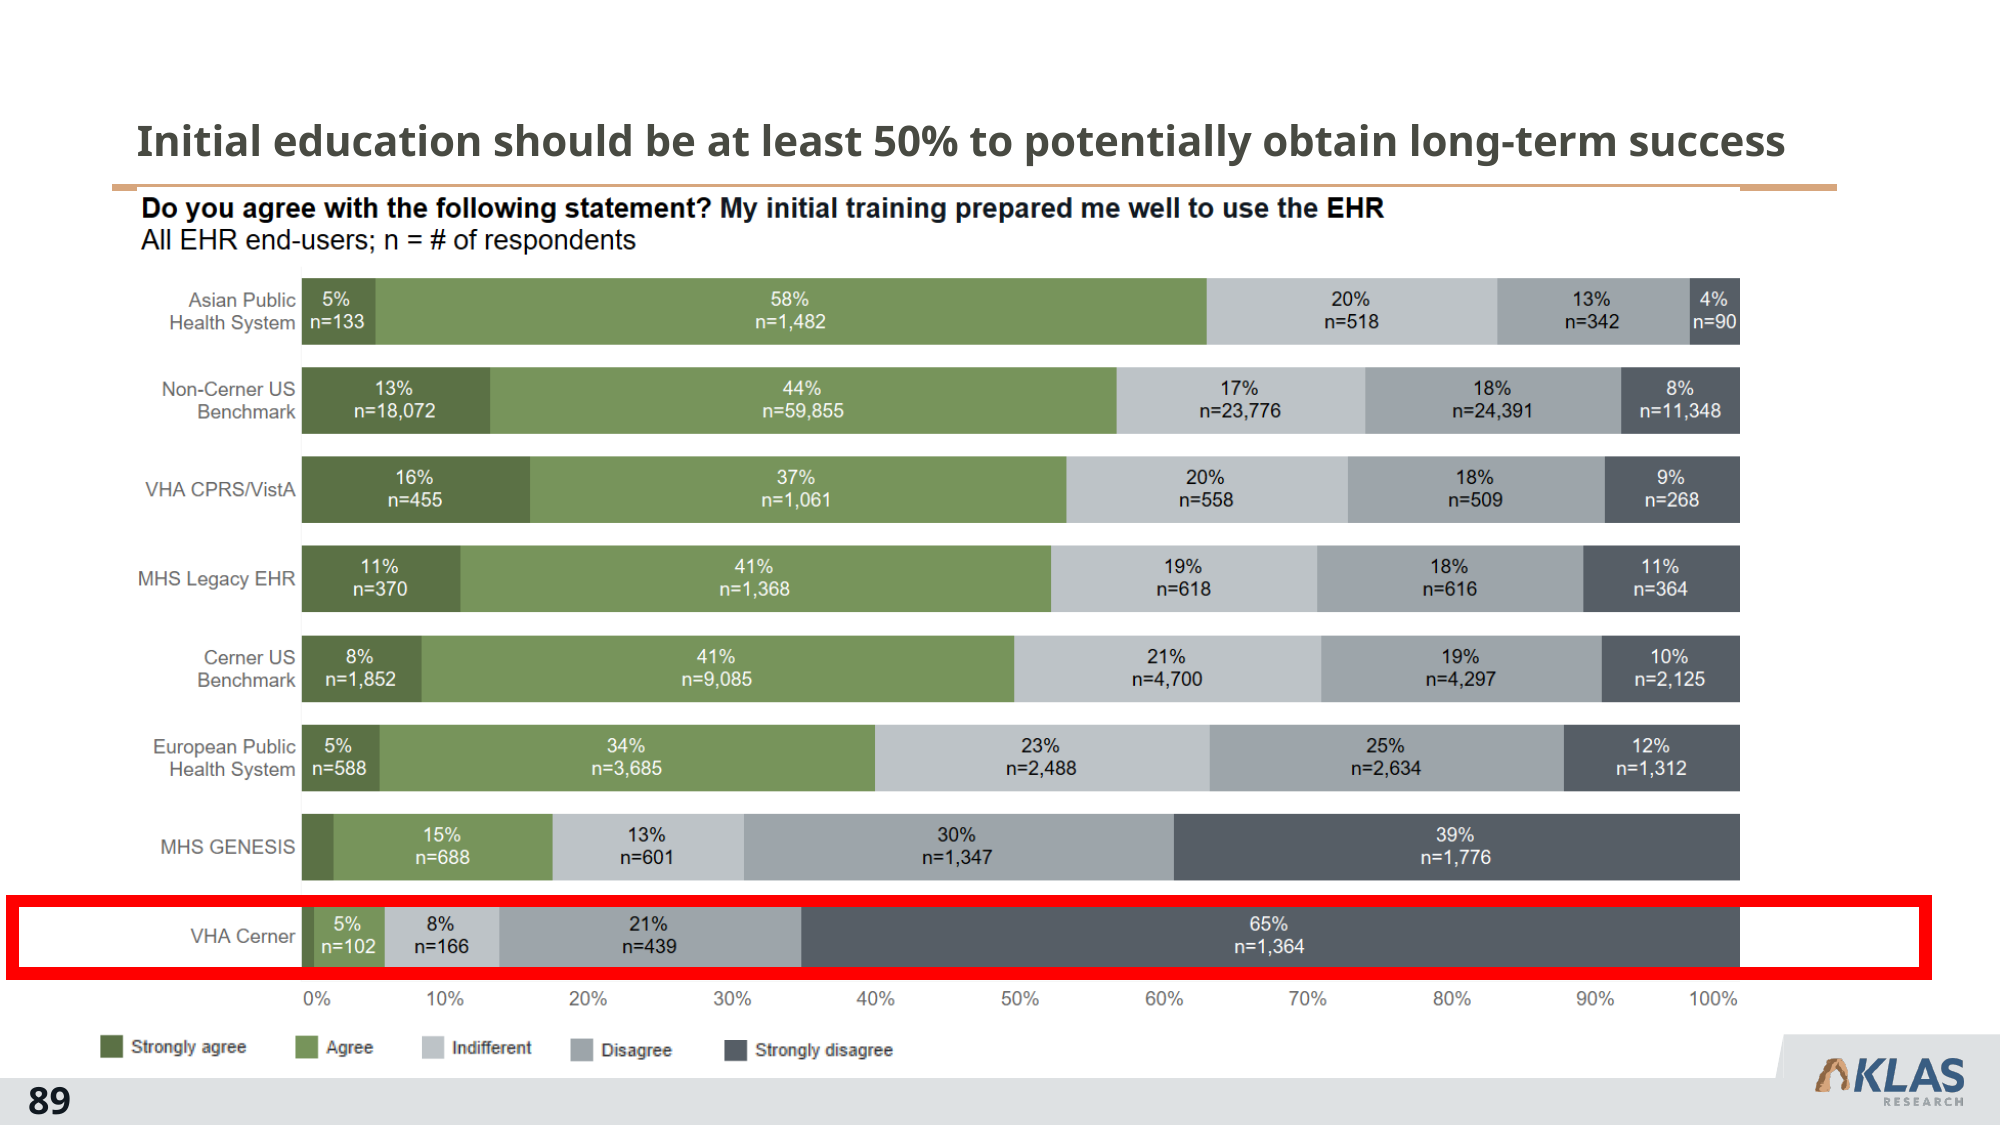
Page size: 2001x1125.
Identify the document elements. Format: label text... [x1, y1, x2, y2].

picture [1815, 1058, 1964, 1106]
text_box [1740, 900, 1927, 975]
picture [567, 1031, 682, 1065]
picture [137, 187, 1740, 1030]
picture [712, 1040, 909, 1066]
picture [421, 1034, 536, 1063]
picture [89, 1034, 255, 1062]
title Initial education should be at least 50% to potentially obtain long-term success [121, 98, 1863, 188]
text_box [12, 900, 137, 975]
picture [285, 1034, 391, 1062]
